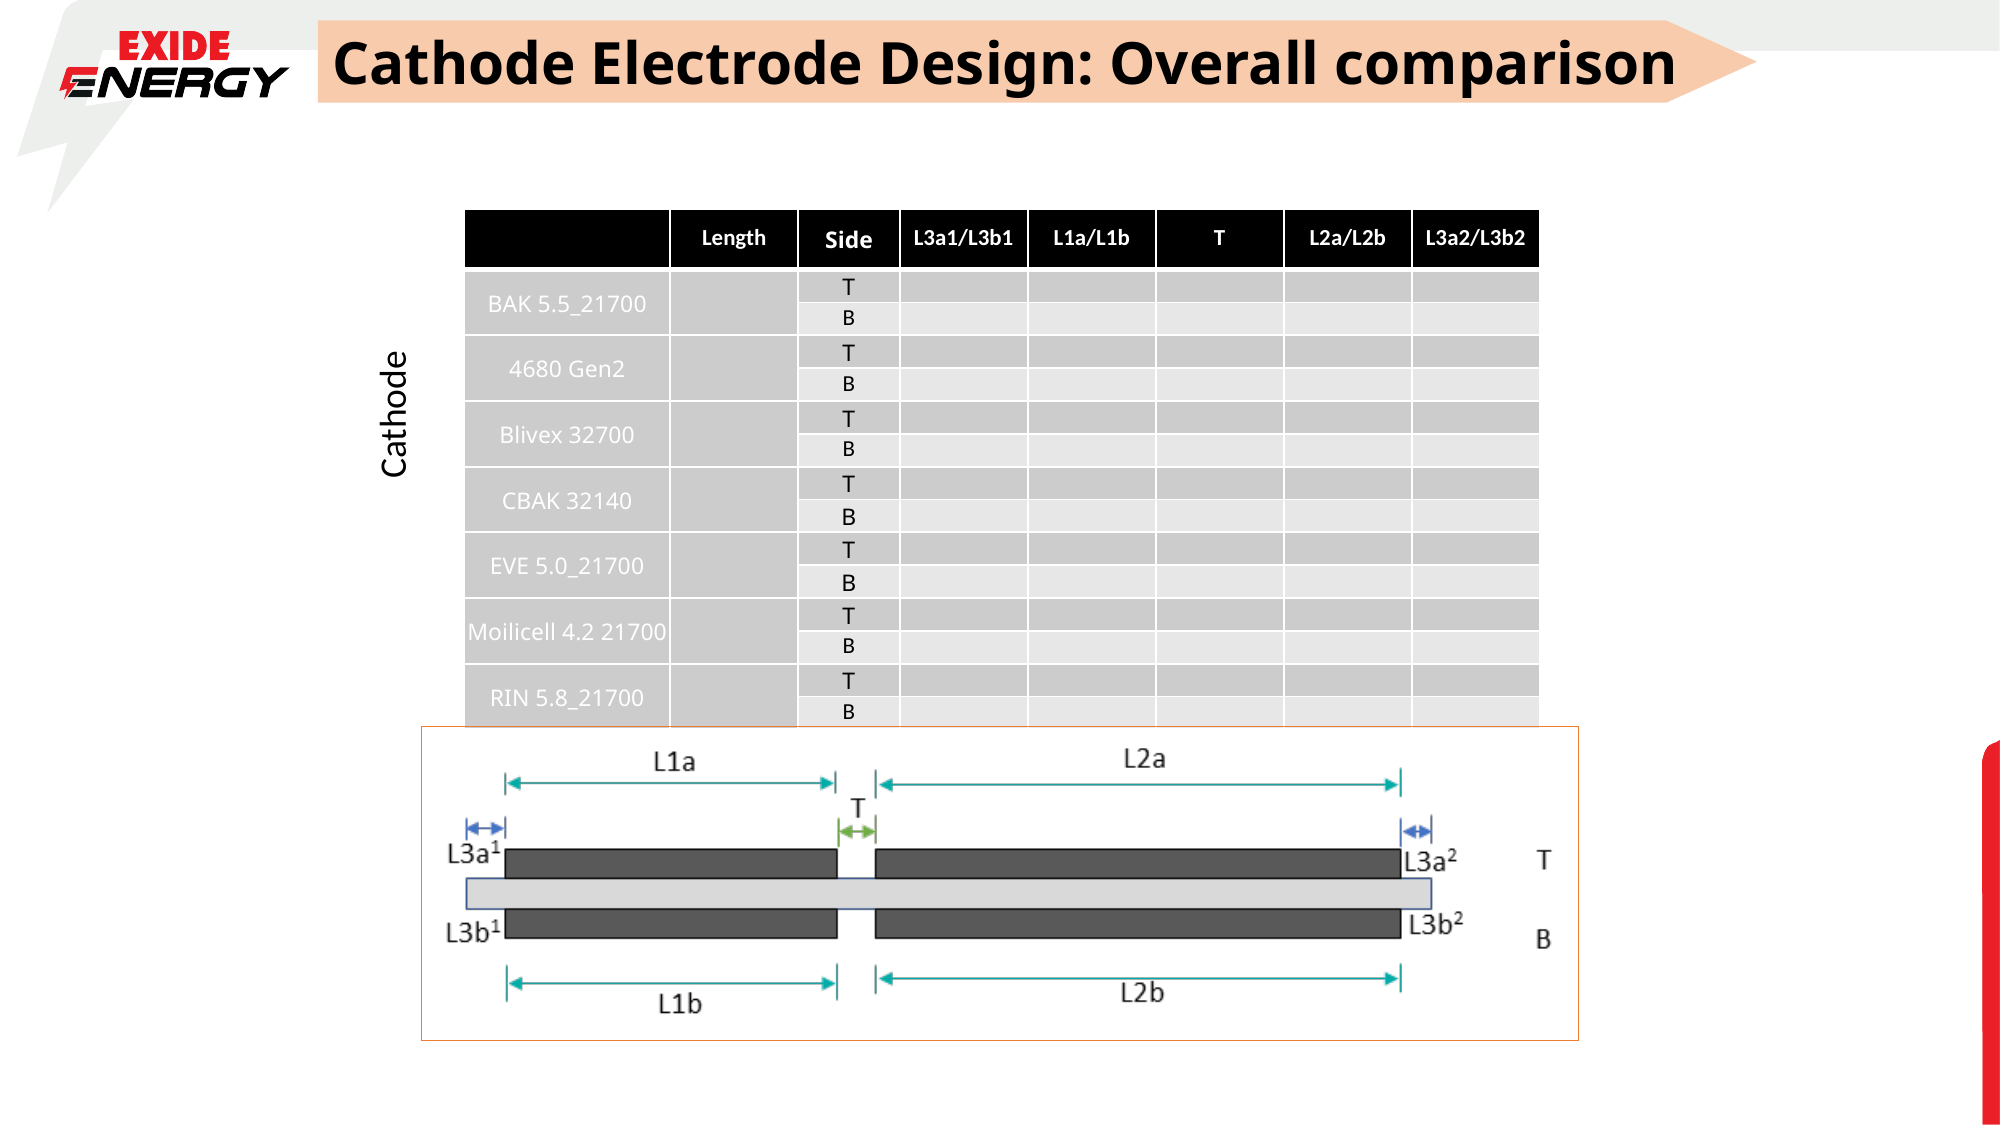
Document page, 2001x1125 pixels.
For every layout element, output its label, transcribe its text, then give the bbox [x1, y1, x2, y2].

table_cell [1029, 336, 1155, 367]
table_cell B [799, 369, 899, 400]
table_cell [671, 665, 797, 726]
table_cell [1157, 599, 1283, 630]
table_cell [1285, 336, 1411, 367]
table_cell B [799, 435, 899, 466]
table_cell [1157, 303, 1283, 334]
table_cell [1029, 369, 1155, 400]
table_cell [901, 435, 1027, 466]
table_cell [1029, 697, 1155, 726]
table_cell [671, 272, 797, 334]
table_cell [1413, 468, 1539, 499]
table_cell B [799, 632, 899, 663]
table_cell [1157, 533, 1283, 564]
table_cell T [799, 336, 899, 367]
table_cell [901, 468, 1027, 499]
table_cell [1285, 369, 1411, 400]
table_cell [1157, 632, 1283, 663]
table_cell [1029, 566, 1155, 597]
table_cell [671, 533, 797, 597]
text_box Cathode Electrode Design: Overall comparison [317, 20, 1757, 103]
table_cell Moilicell 4.2 21700 [465, 599, 669, 663]
table_cell [1285, 468, 1411, 499]
table_cell [1157, 665, 1283, 696]
table_cell [1285, 697, 1411, 726]
table_cell BAK 5.5_21700 [465, 272, 669, 334]
table_cell [901, 500, 1027, 531]
table_cell [1413, 303, 1539, 334]
table_header Length [671, 210, 797, 267]
table_cell RIN 5.8_21700 [465, 665, 669, 726]
table_cell [1157, 402, 1283, 433]
table_cell [1029, 435, 1155, 466]
table_cell [1029, 665, 1155, 696]
table_cell Blivex 32700 [465, 402, 669, 466]
table_cell [1285, 272, 1411, 302]
table_cell [1413, 599, 1539, 630]
table_cell [1285, 303, 1411, 334]
table_cell EVE 5.0_21700 [465, 533, 669, 597]
table_cell [1285, 665, 1411, 696]
table_cell B [799, 697, 899, 726]
table_cell [1029, 303, 1155, 334]
table_cell [1413, 272, 1539, 302]
table_cell [671, 599, 797, 663]
table_cell [1413, 369, 1539, 400]
table_cell T [799, 402, 899, 433]
table_cell [901, 697, 1027, 726]
table_cell [1157, 500, 1283, 531]
table_cell T [799, 665, 899, 696]
table_cell CBAK 32140 [465, 468, 669, 531]
table_cell [1157, 435, 1283, 466]
table_cell [1029, 533, 1155, 564]
picture [1982, 740, 2000, 1125]
table_cell [1029, 272, 1155, 302]
table_cell [901, 369, 1027, 400]
table_cell B [799, 500, 899, 531]
table_cell [1285, 566, 1411, 597]
table_cell 4680 Gen2 [465, 336, 669, 400]
table_cell [901, 632, 1027, 663]
table_header L3a1/L3b1 [901, 210, 1027, 267]
table_cell [901, 665, 1027, 696]
table_cell B [799, 303, 899, 334]
table_cell T [799, 533, 899, 564]
table_cell [1285, 435, 1411, 466]
table_cell [1413, 435, 1539, 466]
table_cell [1029, 468, 1155, 499]
table_cell [1029, 500, 1155, 531]
table_cell [1413, 697, 1539, 726]
table_cell [901, 599, 1027, 630]
table_cell [671, 336, 797, 400]
table_header L1a/L1b [1029, 210, 1155, 267]
text_box Cathode [360, 336, 421, 494]
table_cell [1285, 402, 1411, 433]
table_cell [901, 402, 1027, 433]
table_cell [1285, 599, 1411, 630]
table_cell [1029, 402, 1155, 433]
table_cell B [799, 566, 899, 597]
table_cell [901, 533, 1027, 564]
table_cell [901, 303, 1027, 334]
picture [17, 0, 2000, 214]
table_cell [901, 272, 1027, 302]
table_cell [1285, 632, 1411, 663]
table_cell [1413, 665, 1539, 696]
table_cell [1413, 402, 1539, 433]
table_header L3a2/L3b2 [1413, 210, 1539, 267]
picture [421, 726, 1579, 1041]
table_cell [1157, 566, 1283, 597]
table_cell [1285, 500, 1411, 531]
table_cell [1157, 468, 1283, 499]
table_cell [1157, 369, 1283, 400]
table_header L2a/L2b [1285, 210, 1411, 267]
table_cell [1413, 566, 1539, 597]
table_cell T [799, 599, 899, 630]
table_cell [1413, 533, 1539, 564]
table_cell [671, 402, 797, 466]
table_cell [1413, 632, 1539, 663]
table_cell [1157, 336, 1283, 367]
table_cell [1413, 336, 1539, 367]
table_cell T [799, 272, 899, 302]
table_cell [1029, 599, 1155, 630]
table_cell [671, 468, 797, 531]
table_cell [1157, 272, 1283, 302]
table_cell [1157, 697, 1283, 726]
table_header [465, 210, 669, 267]
table_cell T [799, 468, 899, 499]
table_header Side [799, 210, 899, 267]
table_cell [901, 566, 1027, 597]
table_cell [1029, 632, 1155, 663]
table_header T [1157, 210, 1283, 267]
table_cell [1285, 533, 1411, 564]
table_cell [901, 336, 1027, 367]
table_cell [1413, 500, 1539, 531]
